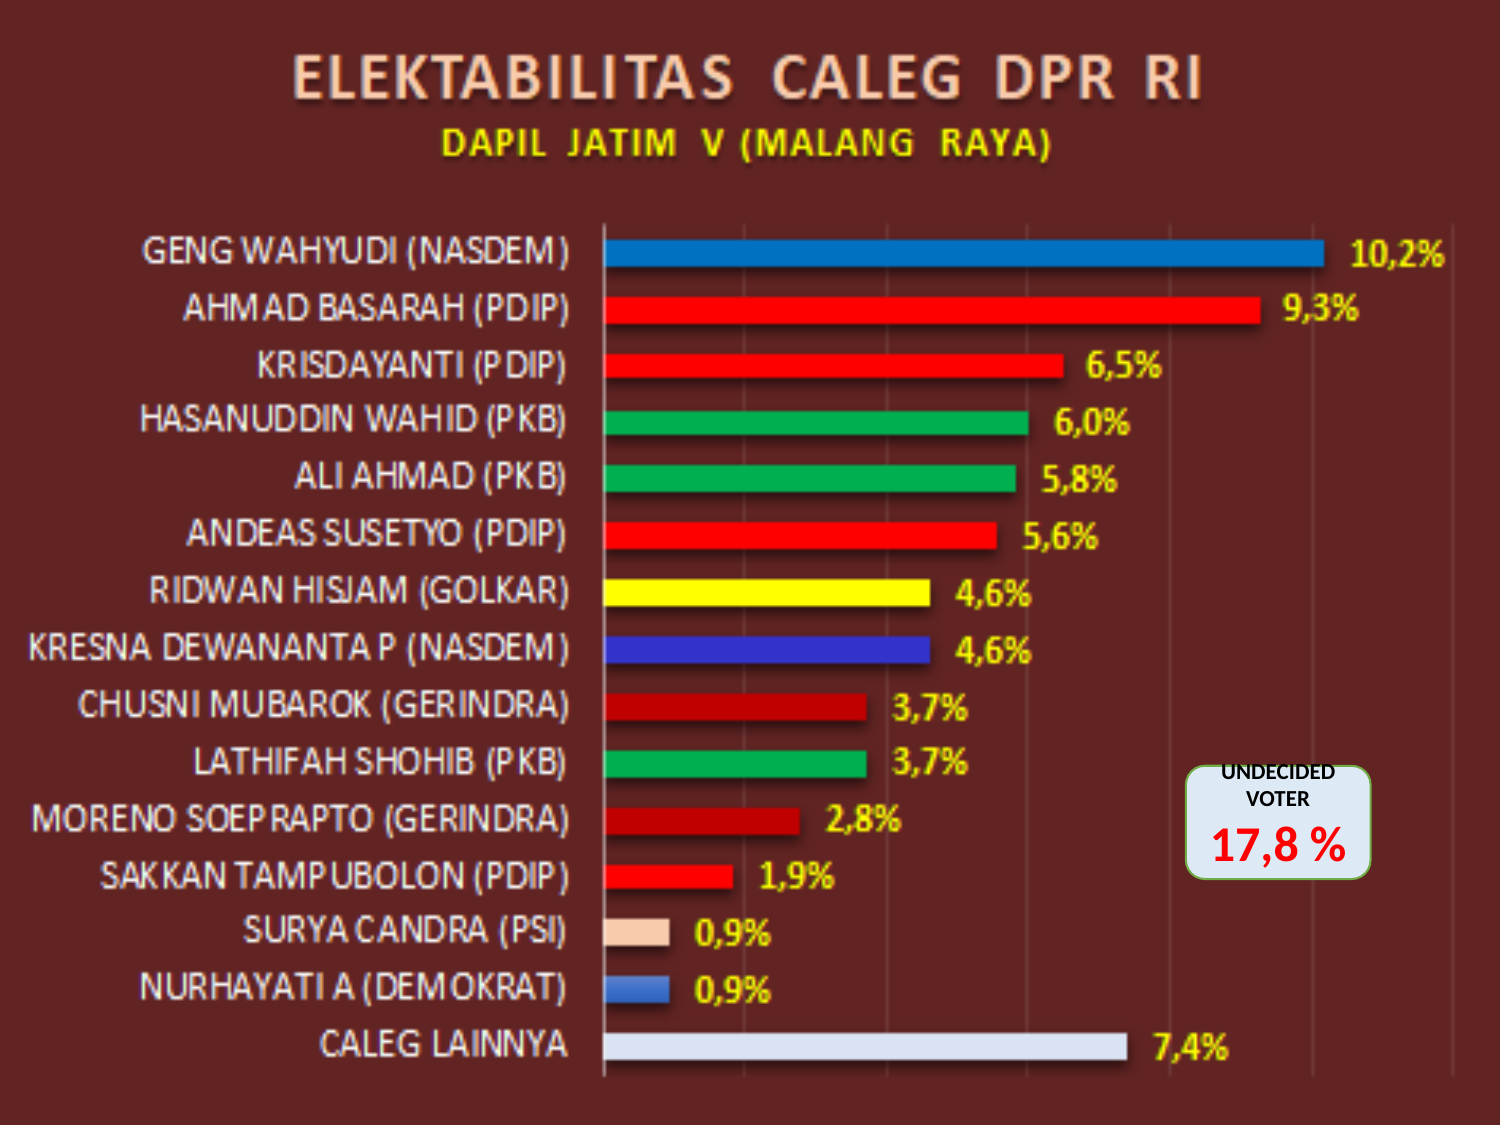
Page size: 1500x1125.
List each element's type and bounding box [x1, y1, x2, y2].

list [0, 0, 1500, 1125]
